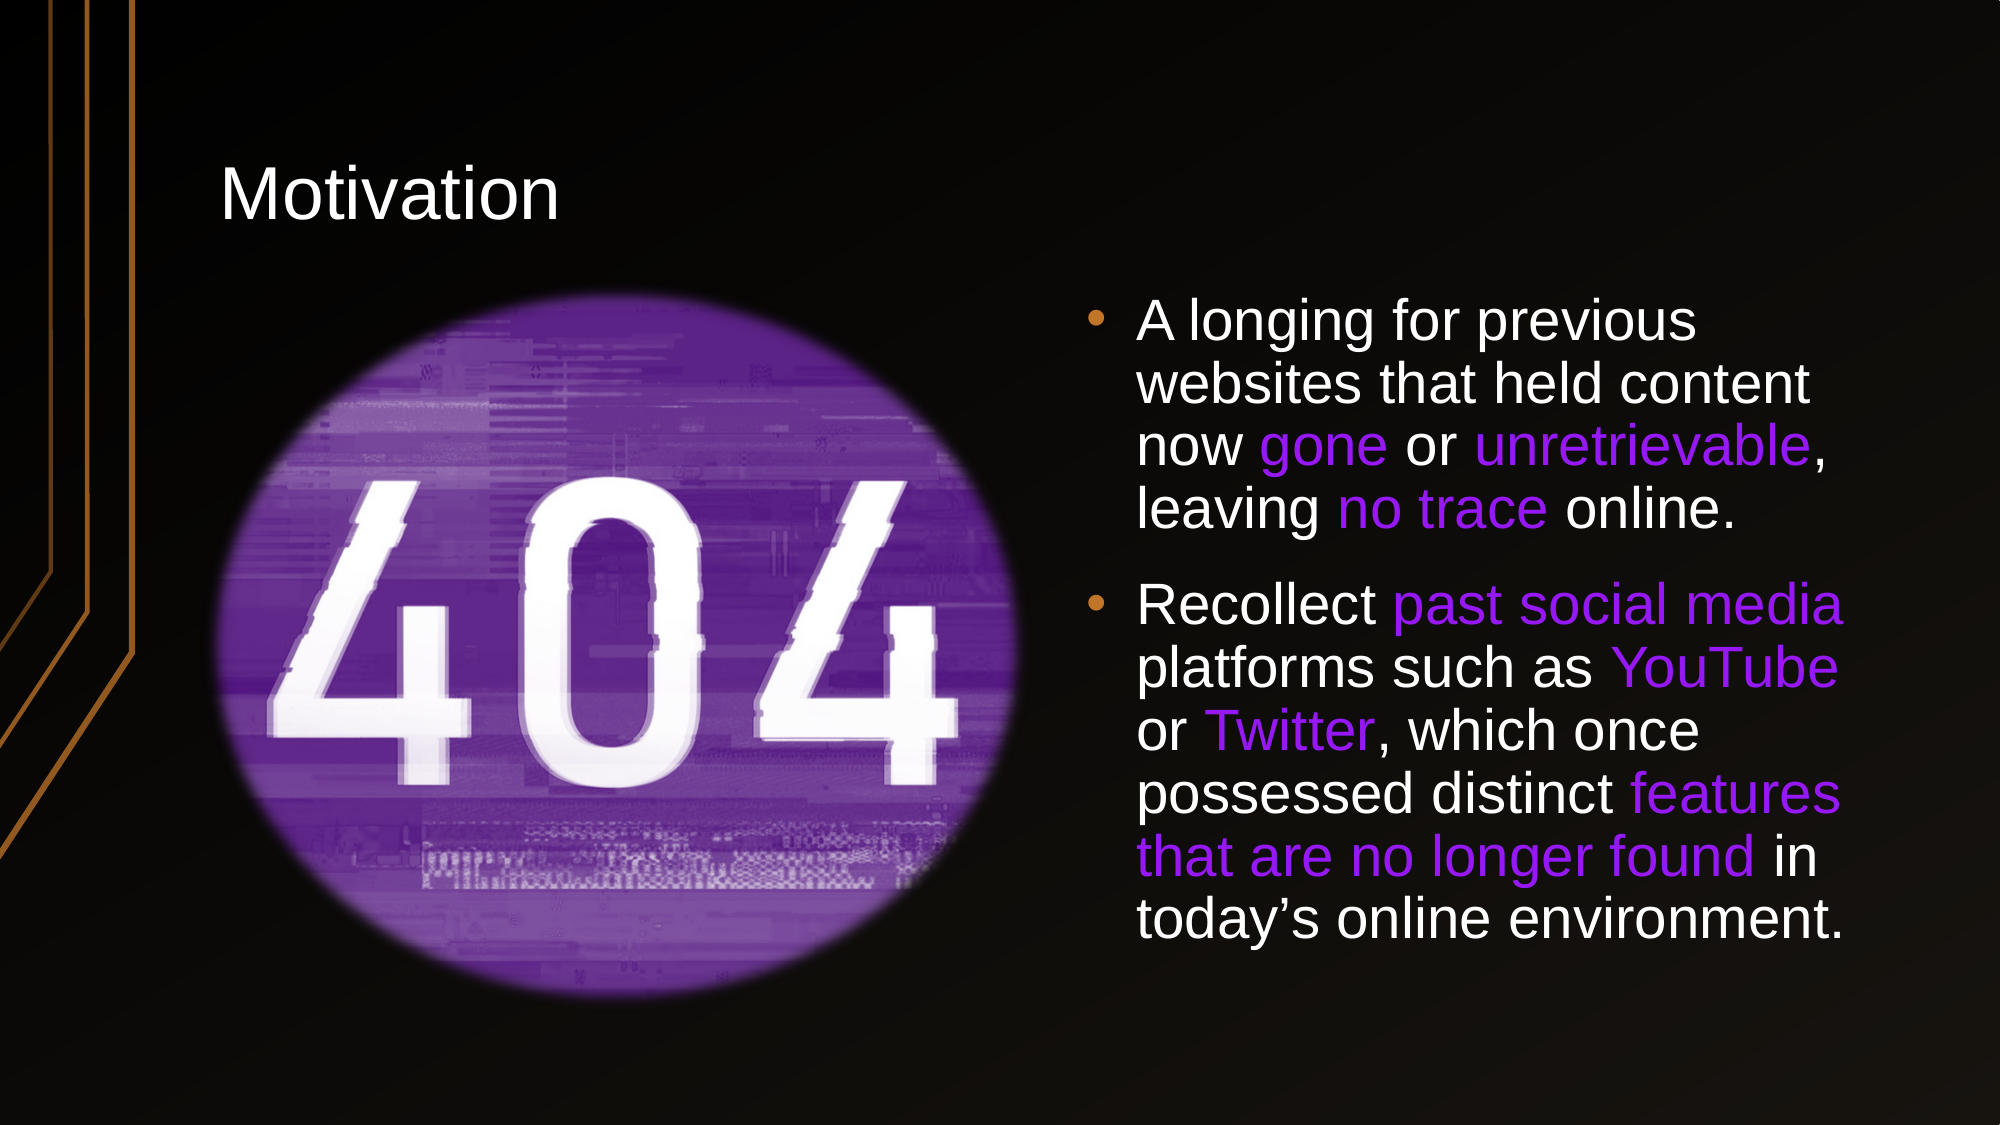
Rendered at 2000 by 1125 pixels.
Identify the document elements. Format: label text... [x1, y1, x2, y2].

list A longing for previous websites that held content now gone or unretrievable, leaving no trace online. Recollect past social media platforms such as YouTube or Twitter, which once possessed distinct features that are no longer found in today’s online environment. [1066, 279, 1900, 1013]
title Motivation [199, 45, 1900, 246]
picture [200, 279, 1033, 1013]
